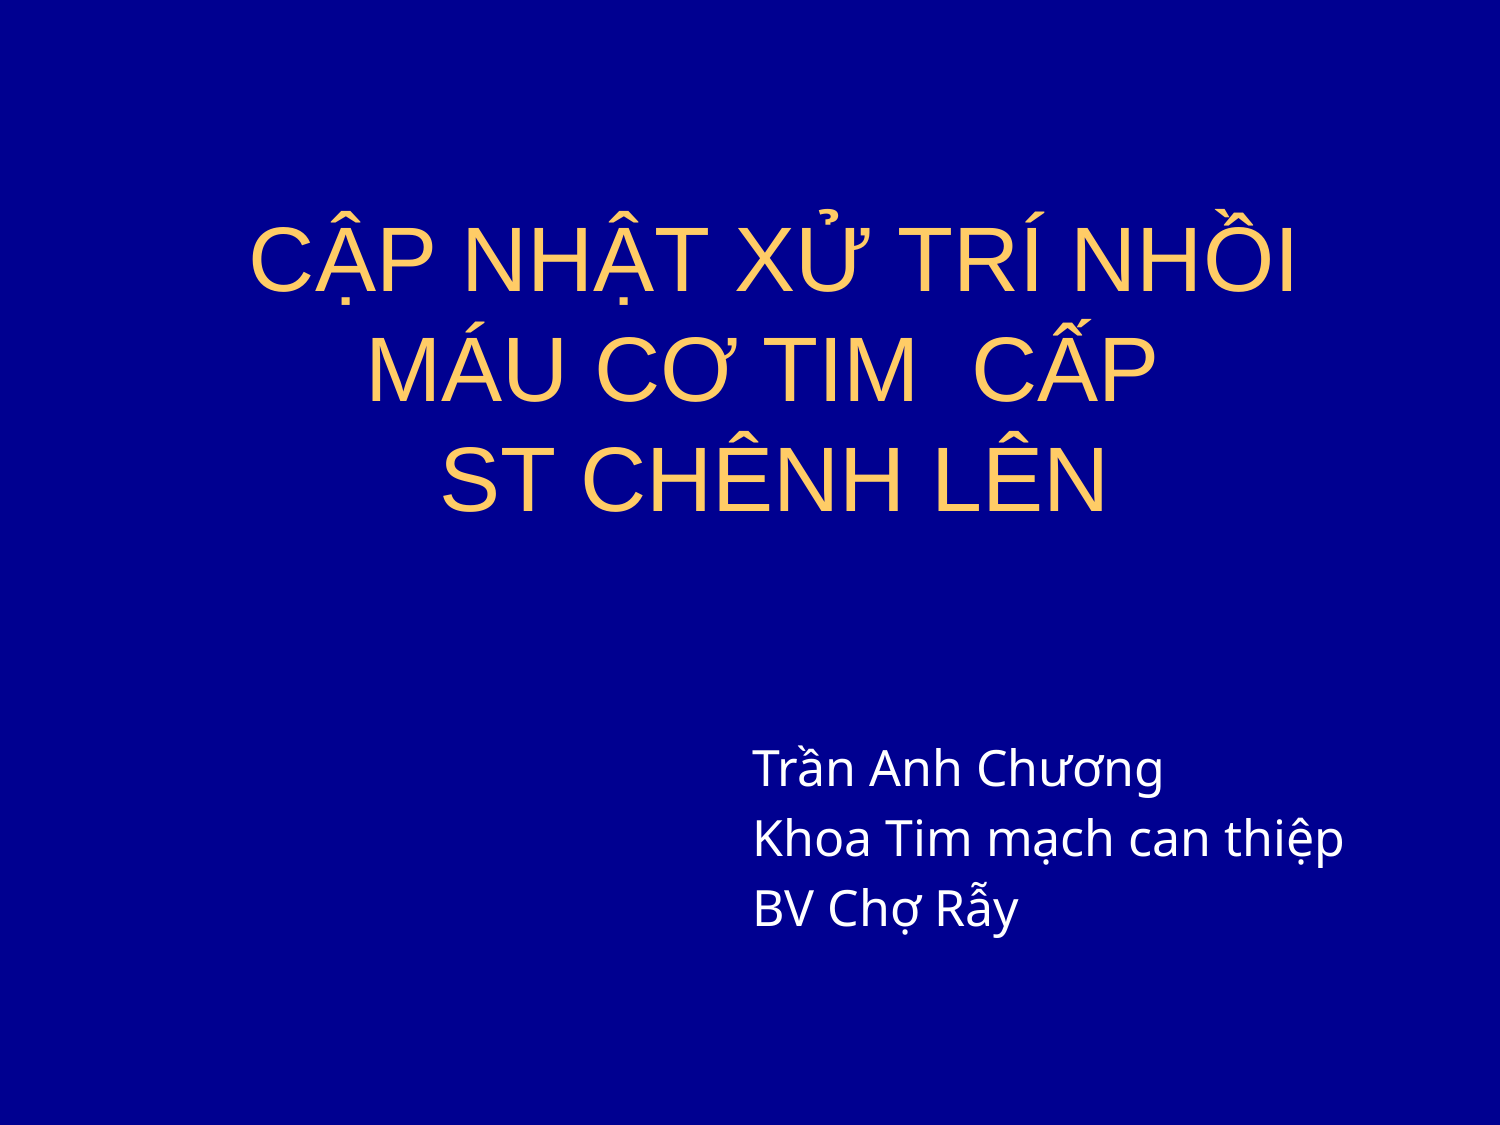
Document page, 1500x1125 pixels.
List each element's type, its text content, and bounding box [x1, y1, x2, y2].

title CẬP NHẬT XỬ TRÍ NHỒI MÁU CƠ TIM CẤP ST CHÊNH LÊN [137, 200, 1413, 529]
subtitle Trần Anh Chương Khoa Tim mạch can thiệp BV Chợ Rẫy [737, 728, 1413, 950]
